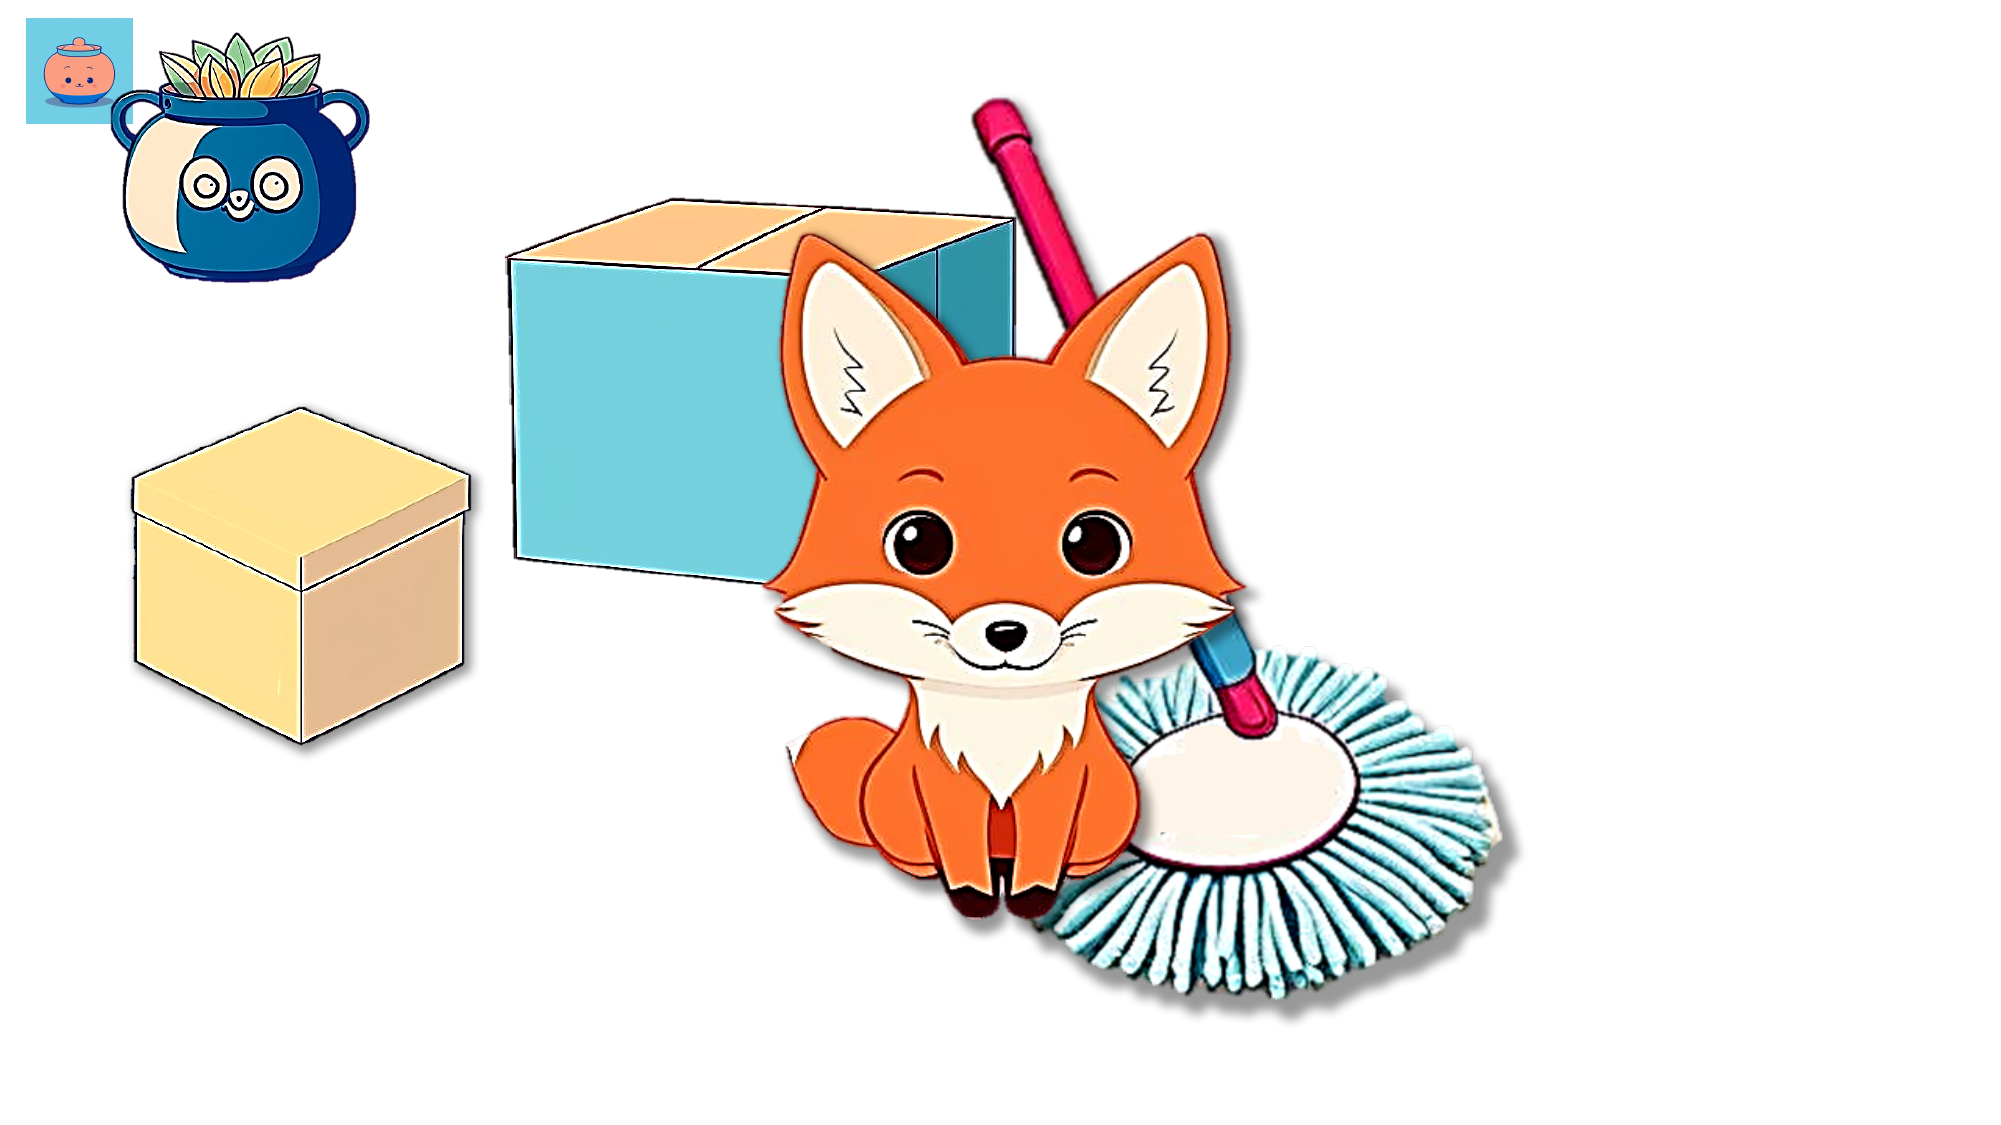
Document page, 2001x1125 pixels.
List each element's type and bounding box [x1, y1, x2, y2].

text_box [426, 159, 657, 621]
picture [73, 343, 529, 798]
picture [599, 0, 1769, 1111]
picture [26, 0, 398, 319]
